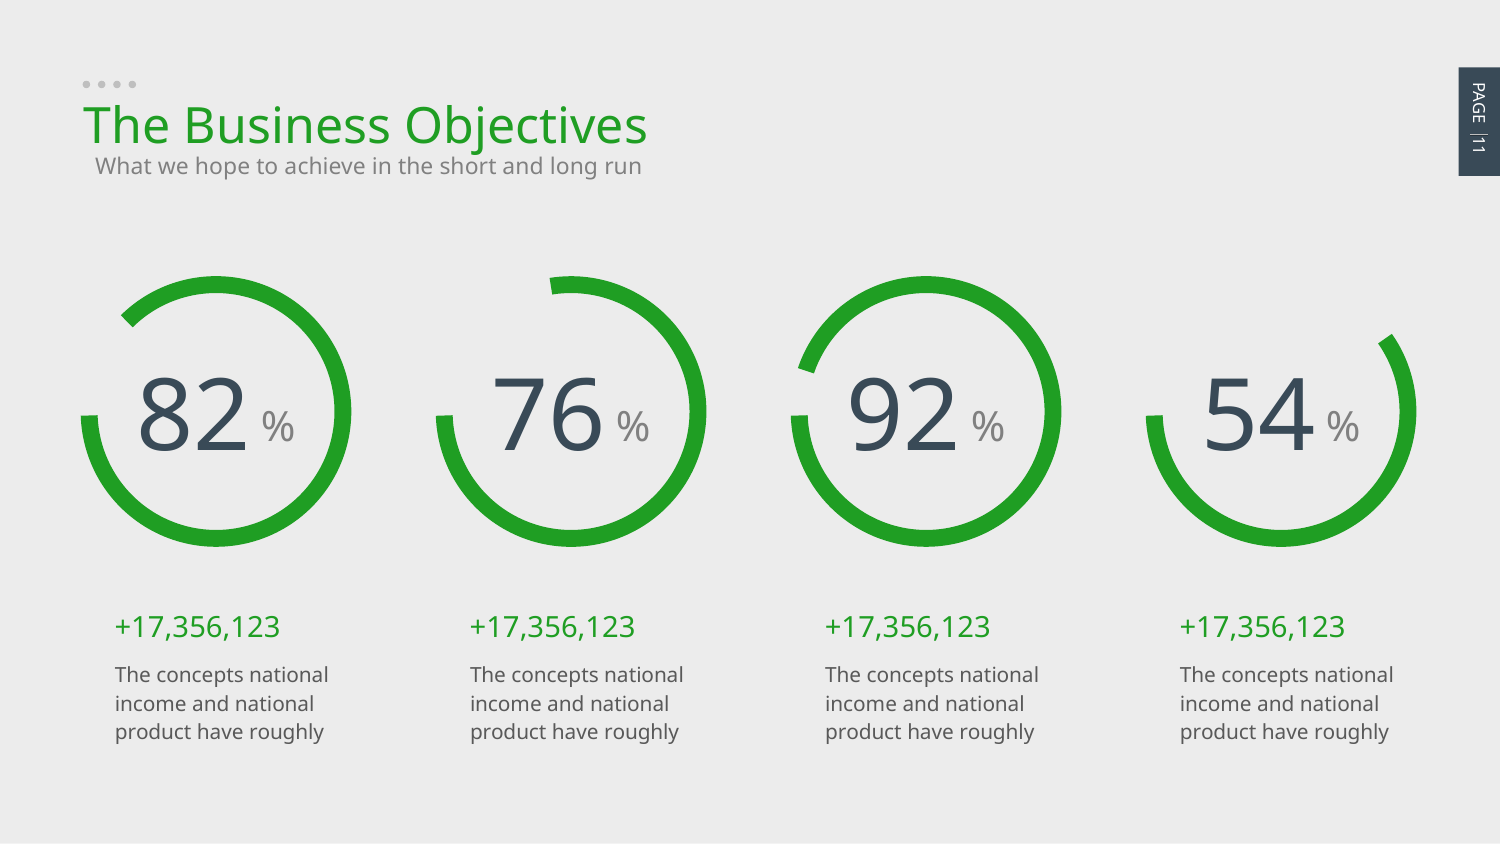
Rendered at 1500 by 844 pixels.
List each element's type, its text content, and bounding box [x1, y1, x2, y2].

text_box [100, 600, 401, 753]
text_box The Business Objectives [69, 85, 664, 161]
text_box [1145, 275, 1417, 548]
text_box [1458, 67, 1500, 177]
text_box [790, 275, 1062, 548]
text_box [1165, 600, 1466, 753]
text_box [455, 600, 755, 753]
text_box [435, 275, 707, 548]
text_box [80, 275, 352, 548]
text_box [810, 600, 1111, 753]
text_box What we hope to achieve in the short and long run [80, 143, 658, 187]
